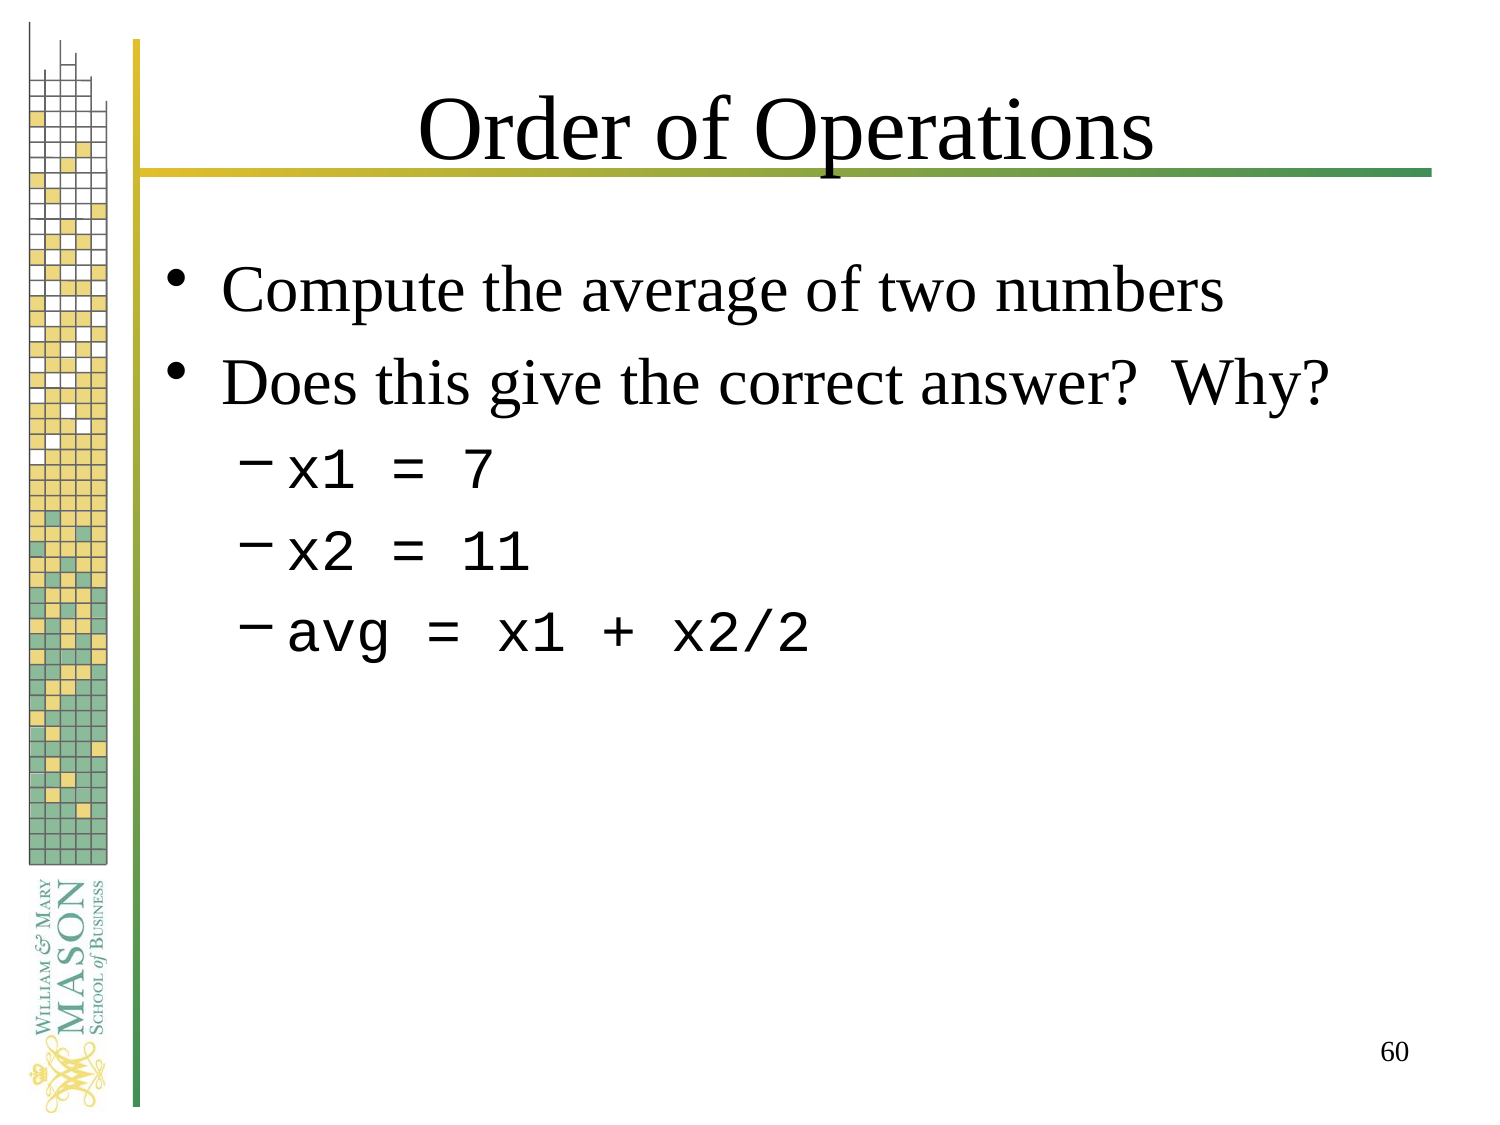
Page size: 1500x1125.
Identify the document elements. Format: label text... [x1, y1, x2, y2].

slide_number 65 [29, 879, 107, 1113]
title Order of Operations [150, 45, 1425, 200]
list Compute the average of two numbers Does this give the correct answer? Why? x1 = 7 x2 = 11 avg = x1 + x2/2 [150, 237, 1425, 1005]
slide_number 60 [1048, 1024, 1426, 1103]
